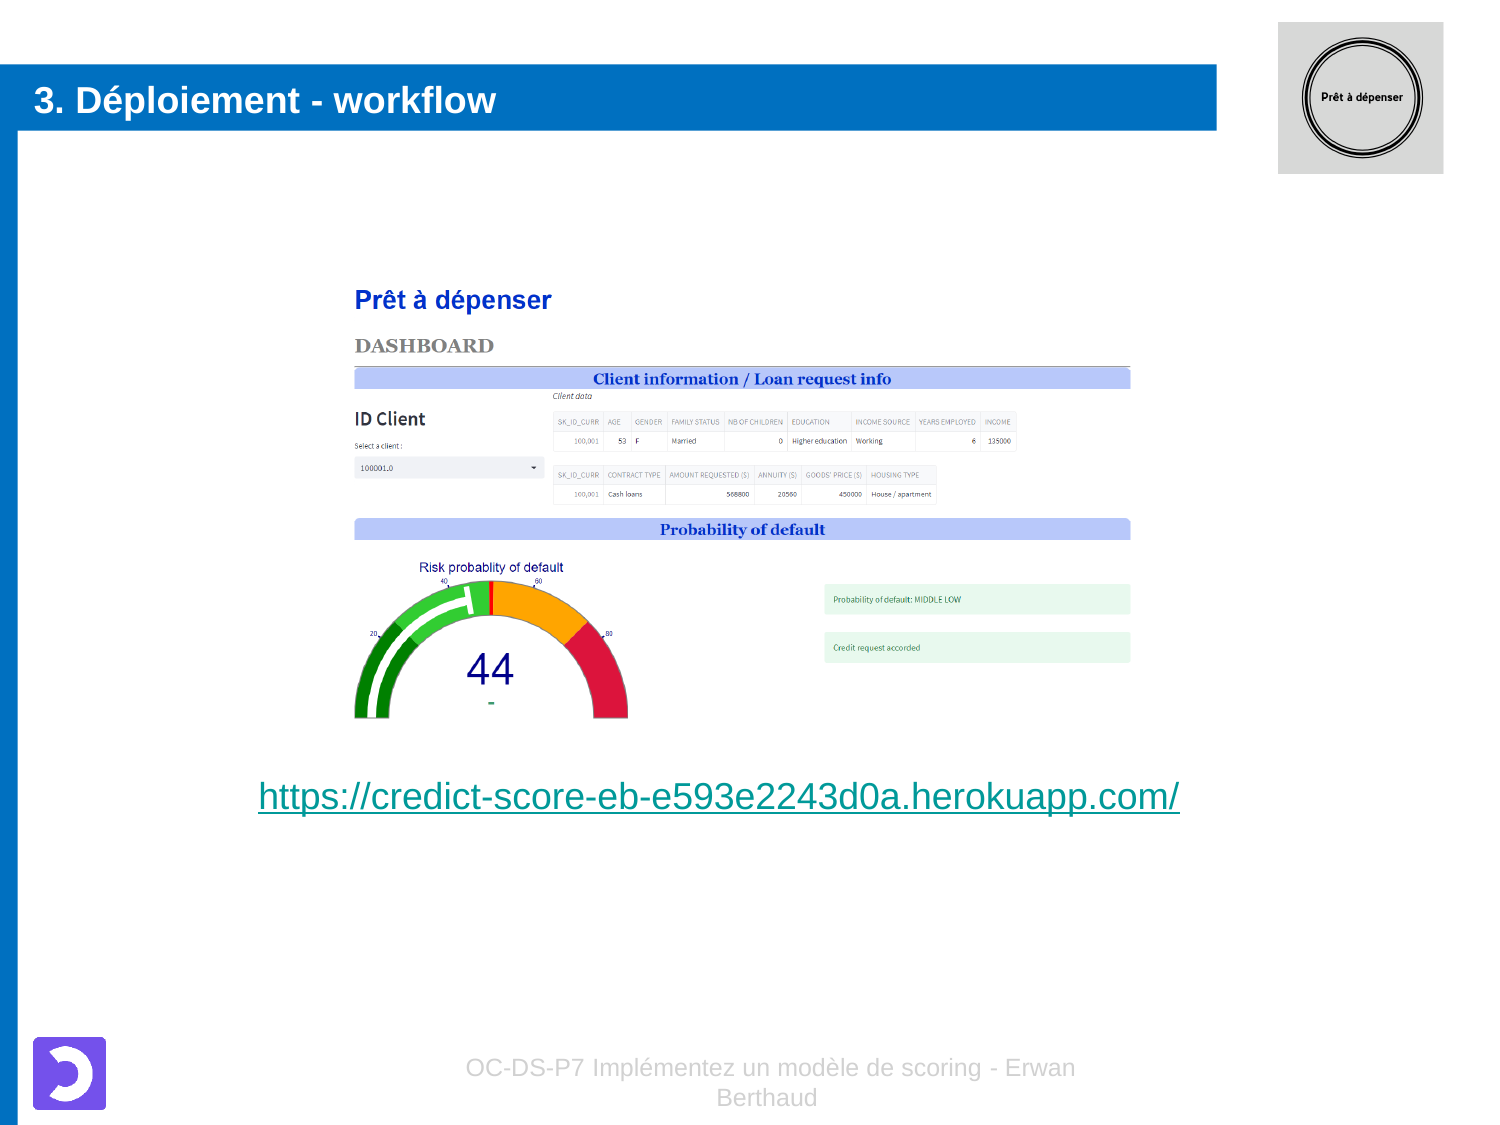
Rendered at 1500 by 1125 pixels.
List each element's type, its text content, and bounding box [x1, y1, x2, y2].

picture [1277, 22, 1444, 175]
picture [312, 276, 1158, 725]
text_box 3. Déploiement - workflow [19, 69, 1272, 174]
footer OC-DS-P7 Implémentez un modèle de scoring - Erwan Berthaud [421, 1044, 1120, 1104]
text_box https://credict-score-eb-e593e2243d0a.herokuapp.com/ [243, 764, 1257, 825]
picture [33, 1037, 106, 1110]
